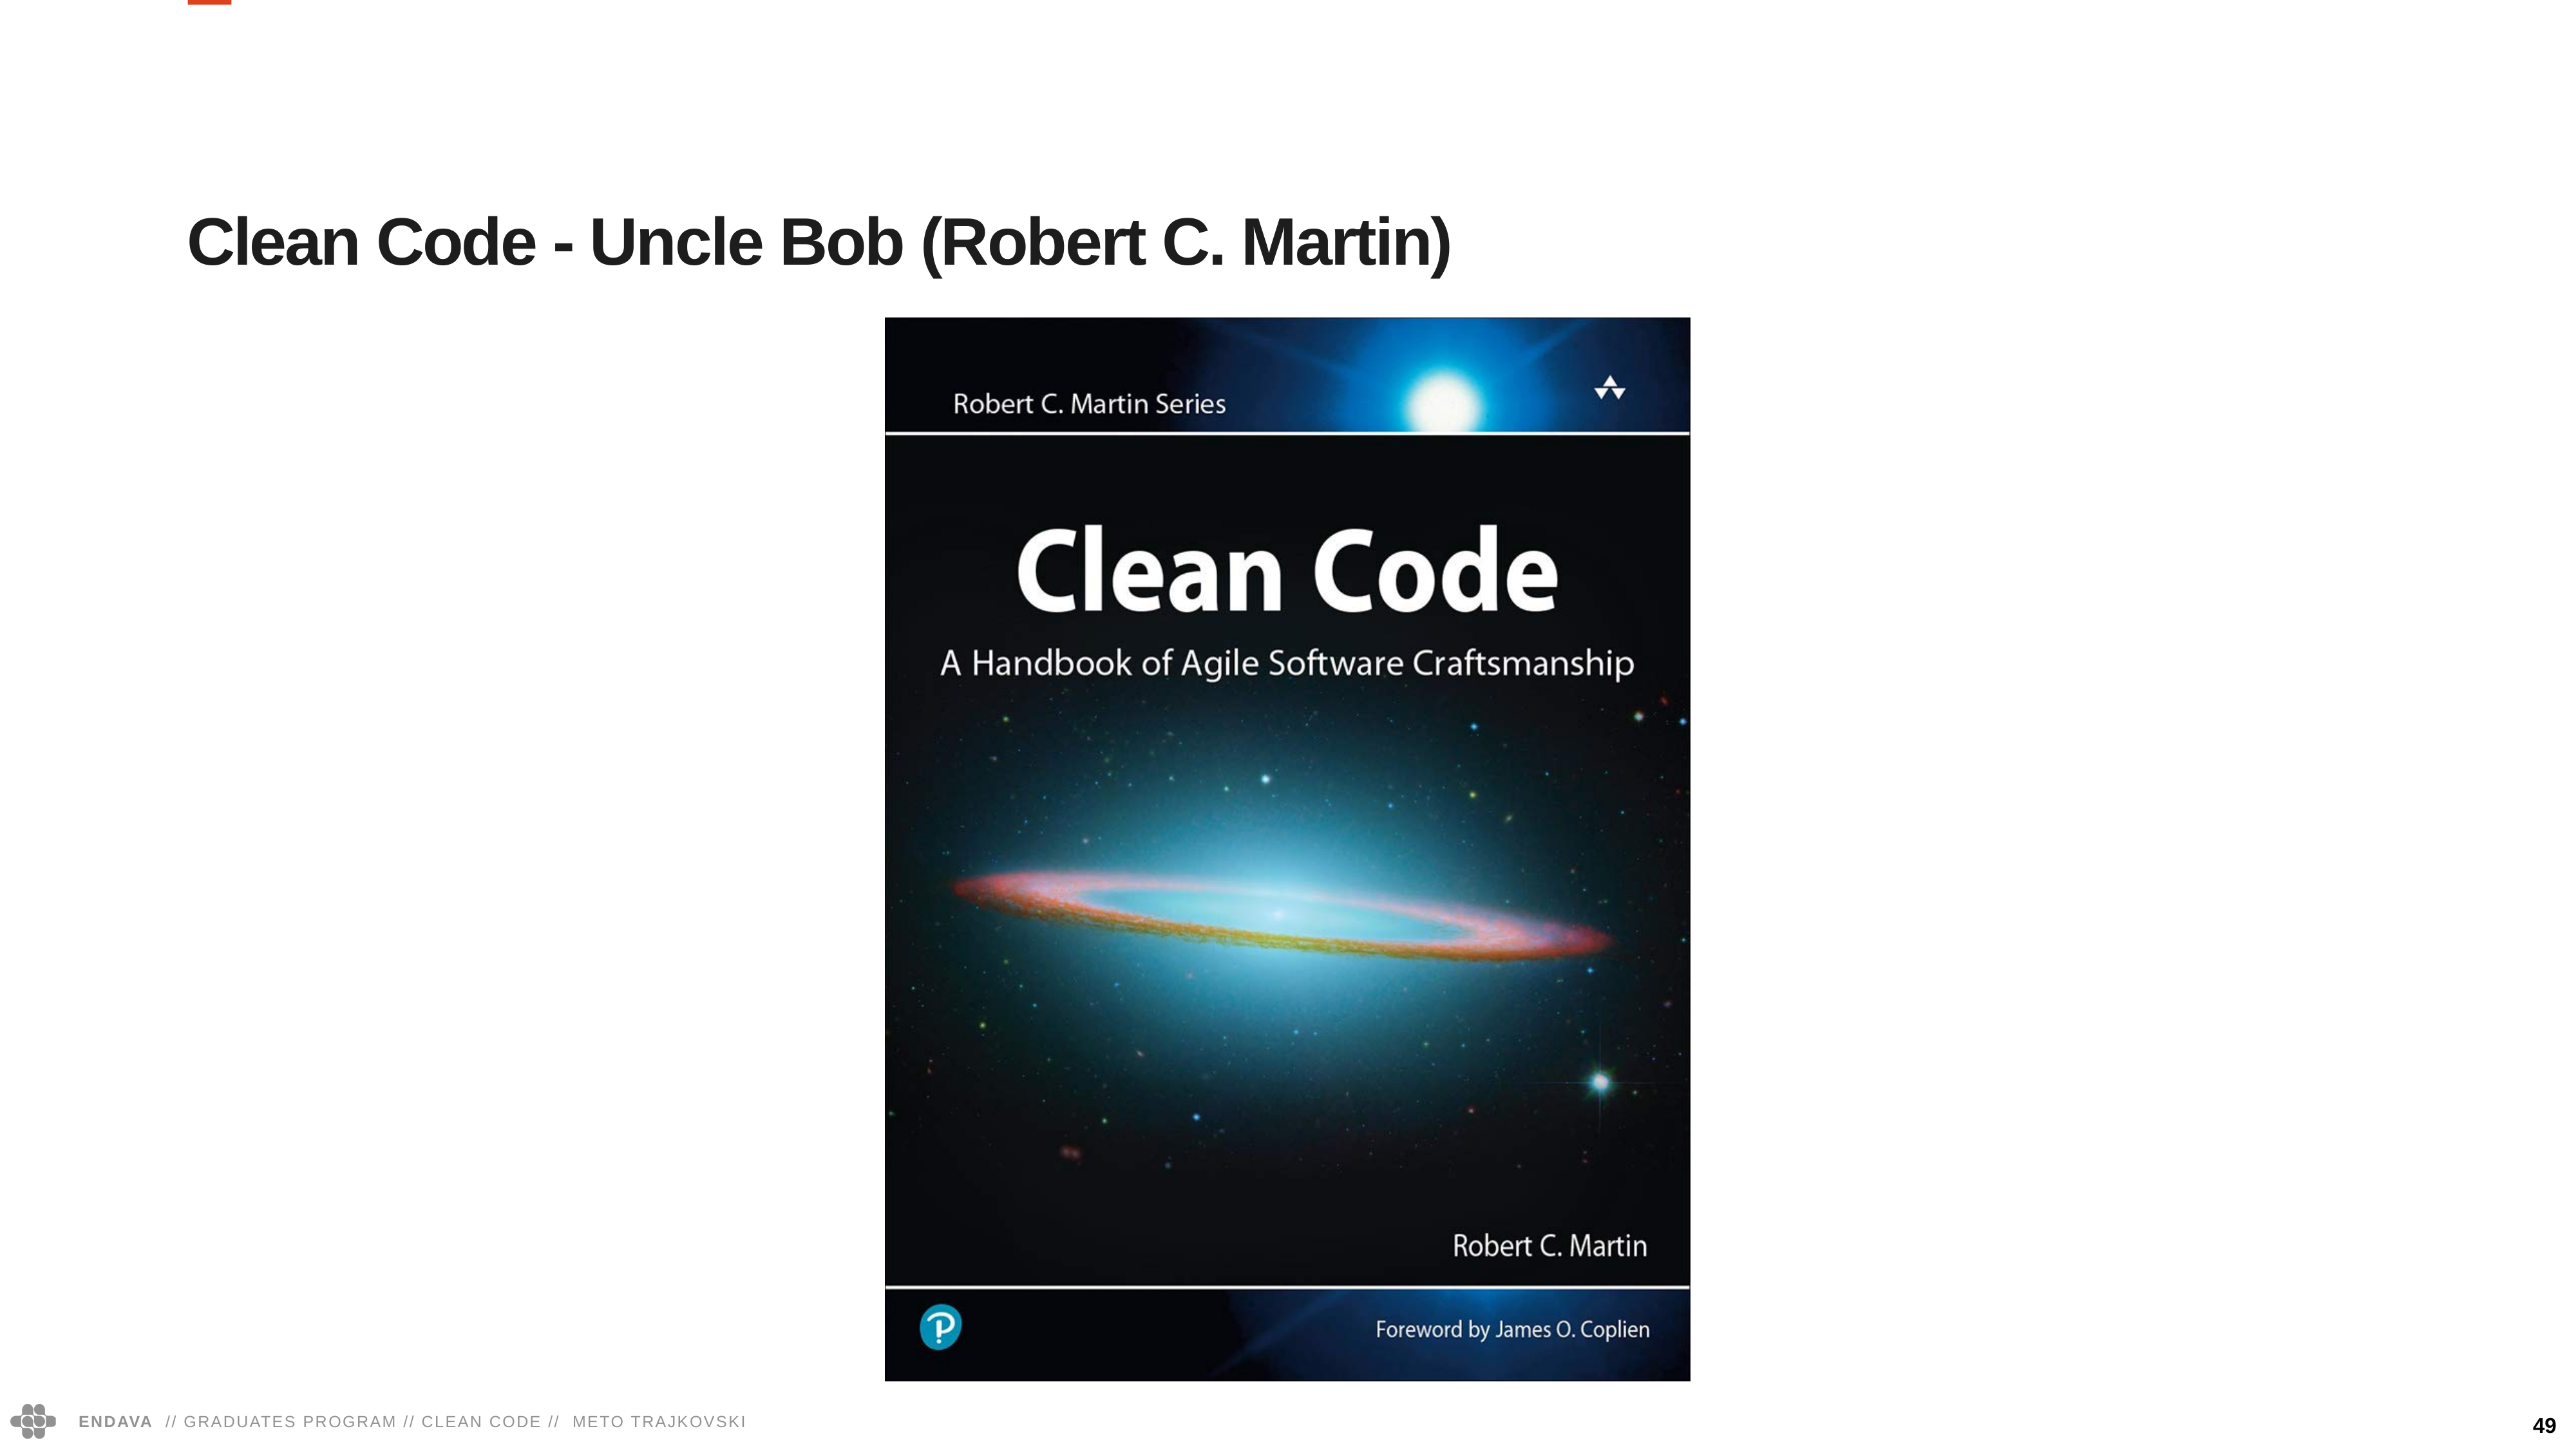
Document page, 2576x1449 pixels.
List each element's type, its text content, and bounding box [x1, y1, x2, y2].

slide_number 49 [2523, 1403, 2565, 1445]
text_box Clean Code - Uncle Bob (Robert C. Martin) [181, 208, 1716, 283]
picture [885, 317, 1691, 1381]
